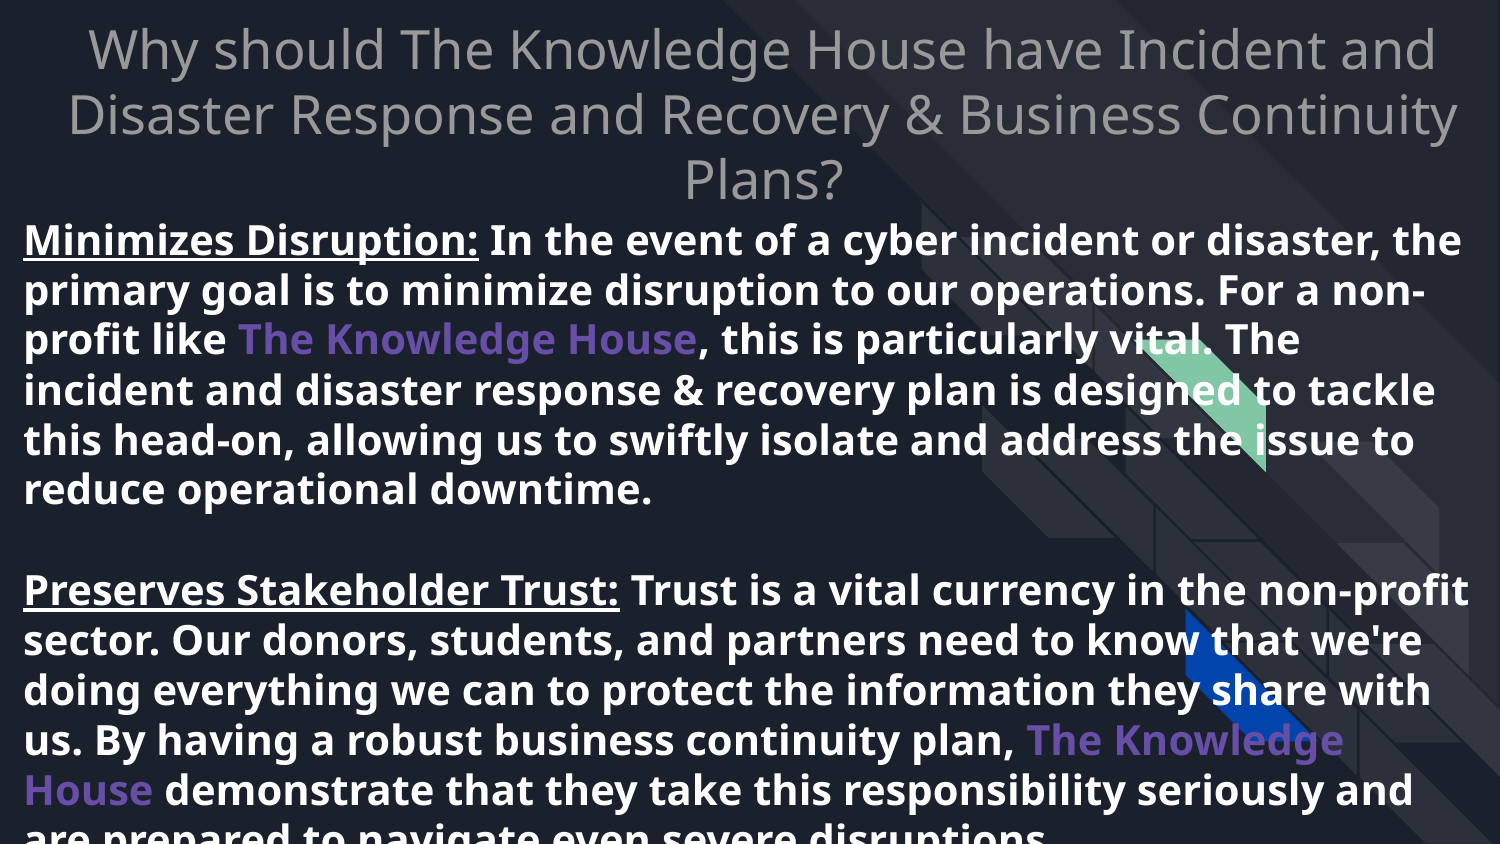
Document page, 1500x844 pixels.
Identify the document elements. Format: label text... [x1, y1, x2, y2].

title Why should The Knowledge House have Incident and Disaster Response and Recovery & Business Continuity Plans? [0, 0, 1500, 92]
text_box Minimizes Disruption: In the event of a cyber incident or disaster, the primary goal is to minimize disruption to our operations. For a non-profit like The Knowledge House, this is particularly vital. The incident and disaster response & recovery plan is designed to tackle this head-on, allowing us to swiftly isolate and address the issue to reduce operational downtime. Preserves Stakeholder Trust: Trust is a vital currency in the non-profit sector. Our donors, students, and partners need to know that we're doing everything we can to protect the information they share with us. By having a robust business continuity plan, The Knowledge House demonstrate that they take this responsibility seriously and are prepared to navigate even severe disruptions. [8, 198, 1492, 844]
